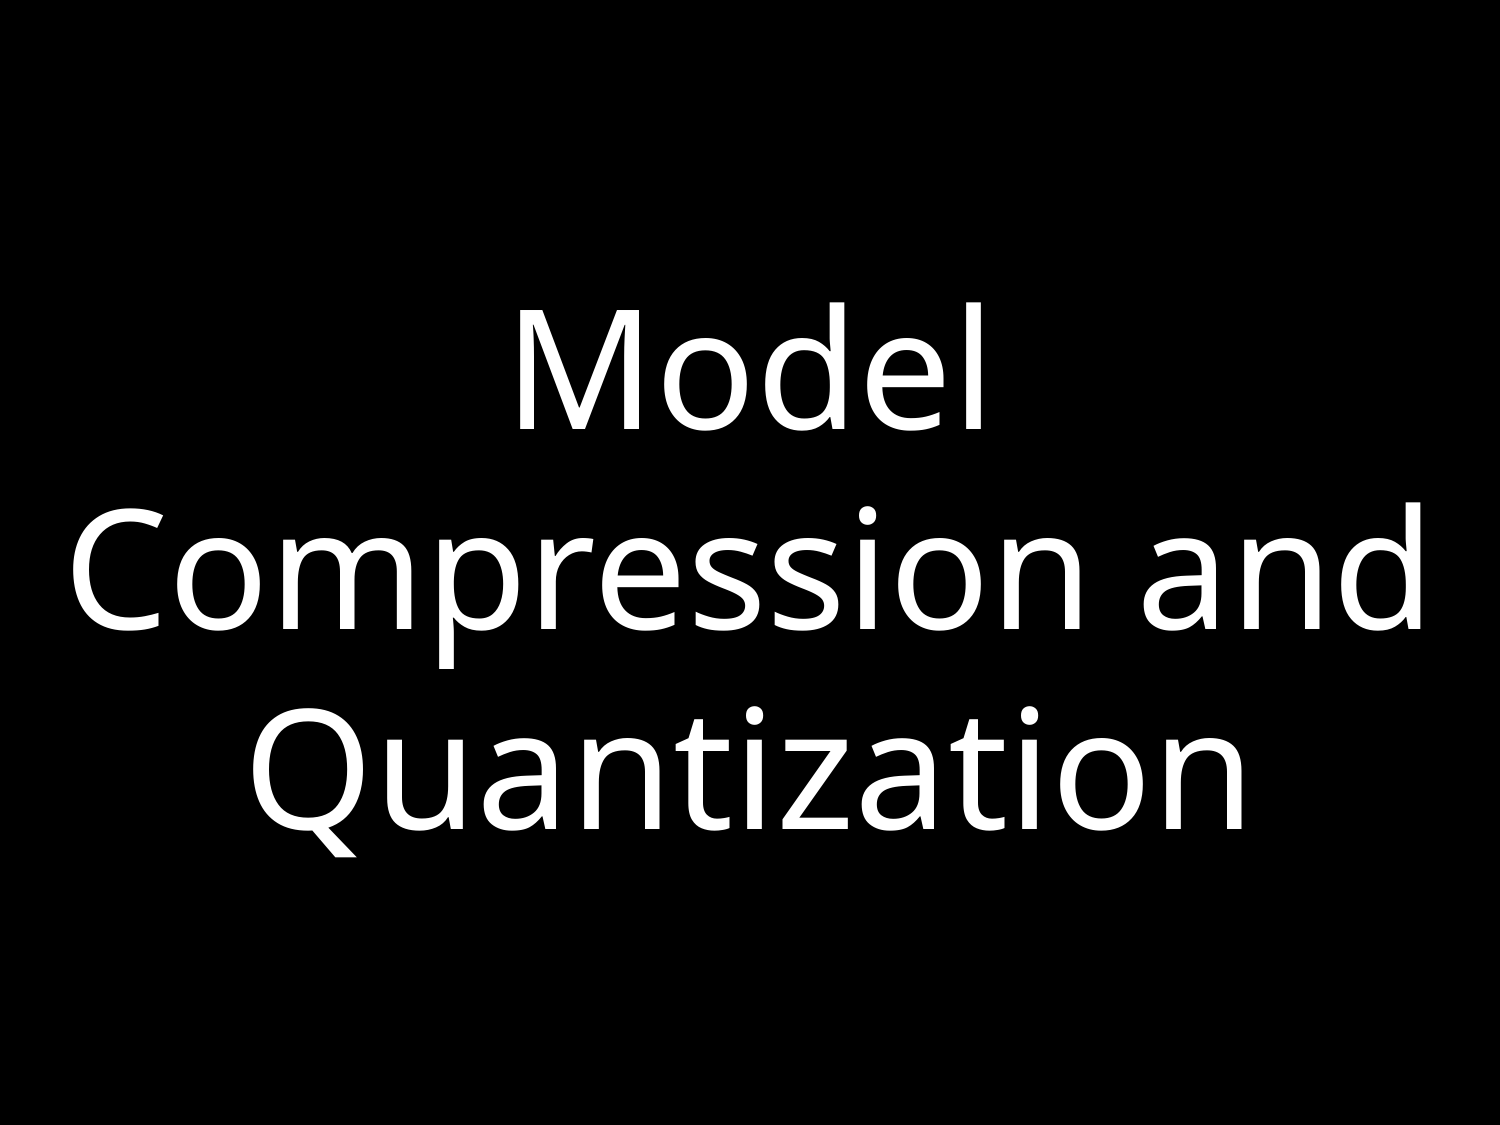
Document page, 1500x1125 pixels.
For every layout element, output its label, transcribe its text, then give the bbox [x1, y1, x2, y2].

text_box Model Compression and Quantization [0, 0, 1500, 1125]
